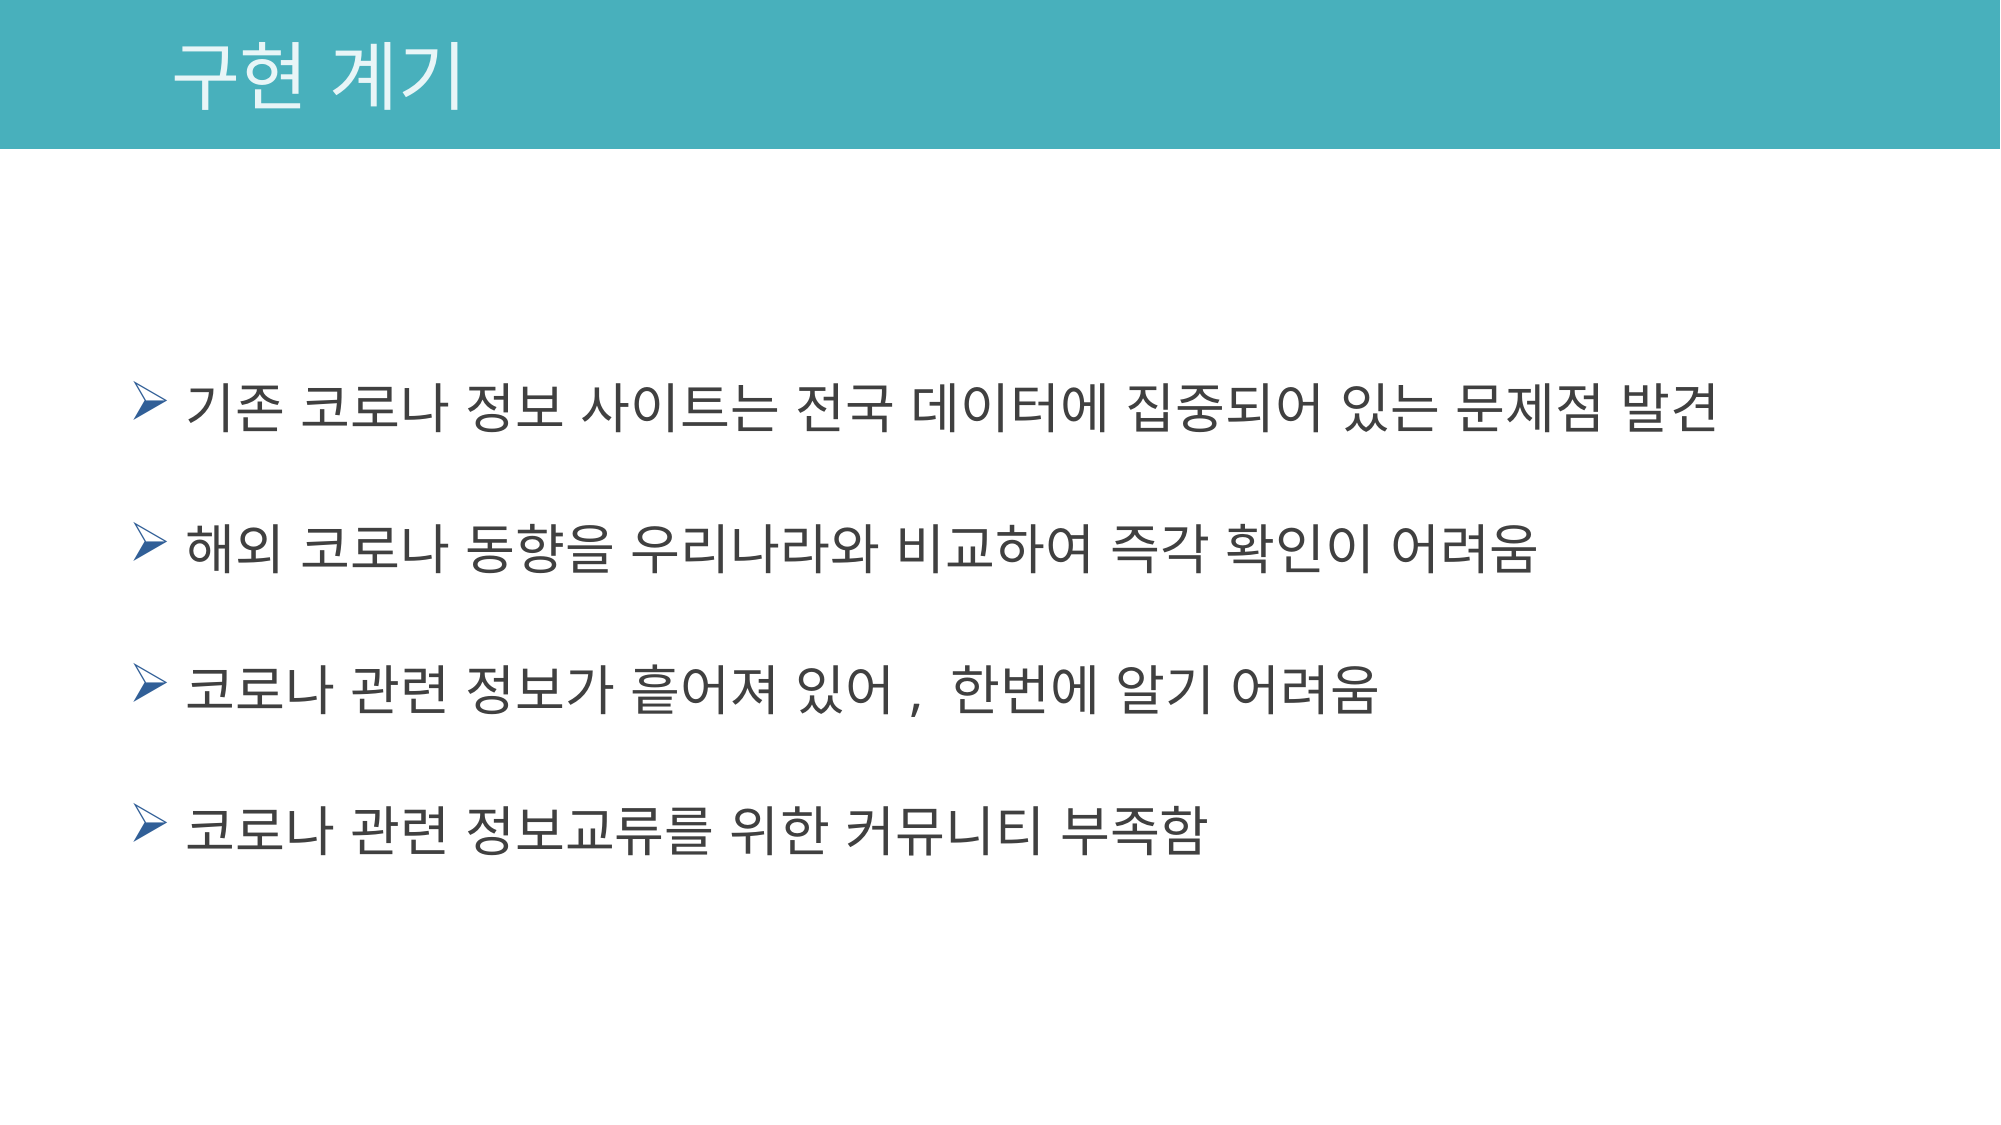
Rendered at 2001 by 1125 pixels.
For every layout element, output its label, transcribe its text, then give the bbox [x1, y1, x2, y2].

title 구현 계기 [0, 0, 682, 169]
text_box [682, 0, 2000, 151]
text_box 기존 코로나 정보 사이트는 전국 데이터에 집중되어 있는 문제점 발견 해외 코로나 동향을 우리나라와 비교하여 즉각 확인이 어려움 코로나 관련 정보가 흩어져 있어, 한번에 알기 어려움 코로나 관련 정보교류를 위한 커뮤니티 부족함 [113, 172, 1839, 1000]
